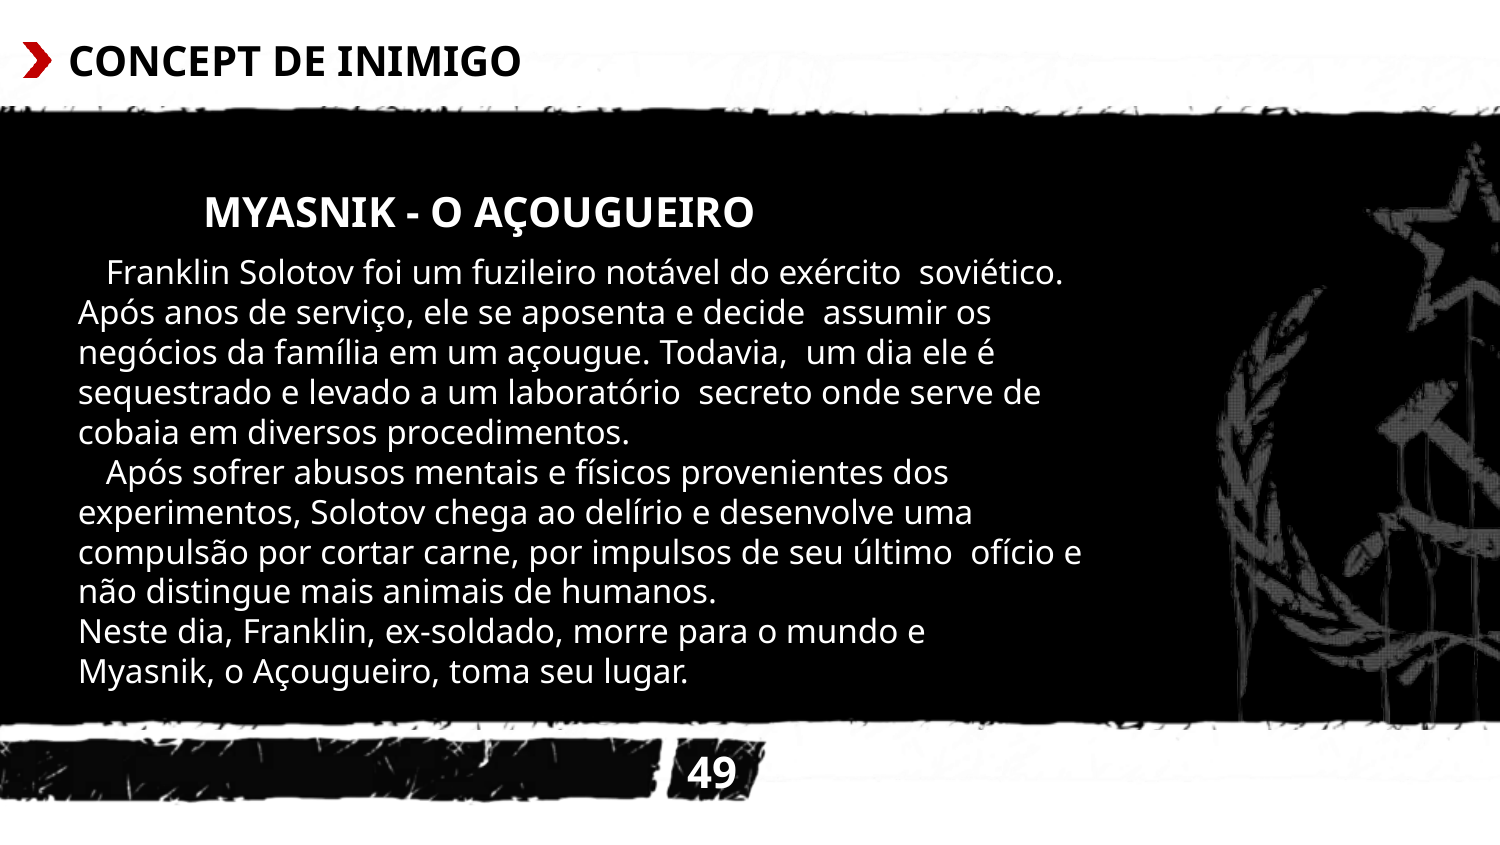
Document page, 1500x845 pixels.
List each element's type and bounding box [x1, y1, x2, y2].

text_box [0, 42, 807, 809]
text_box [0, 0, 1500, 845]
